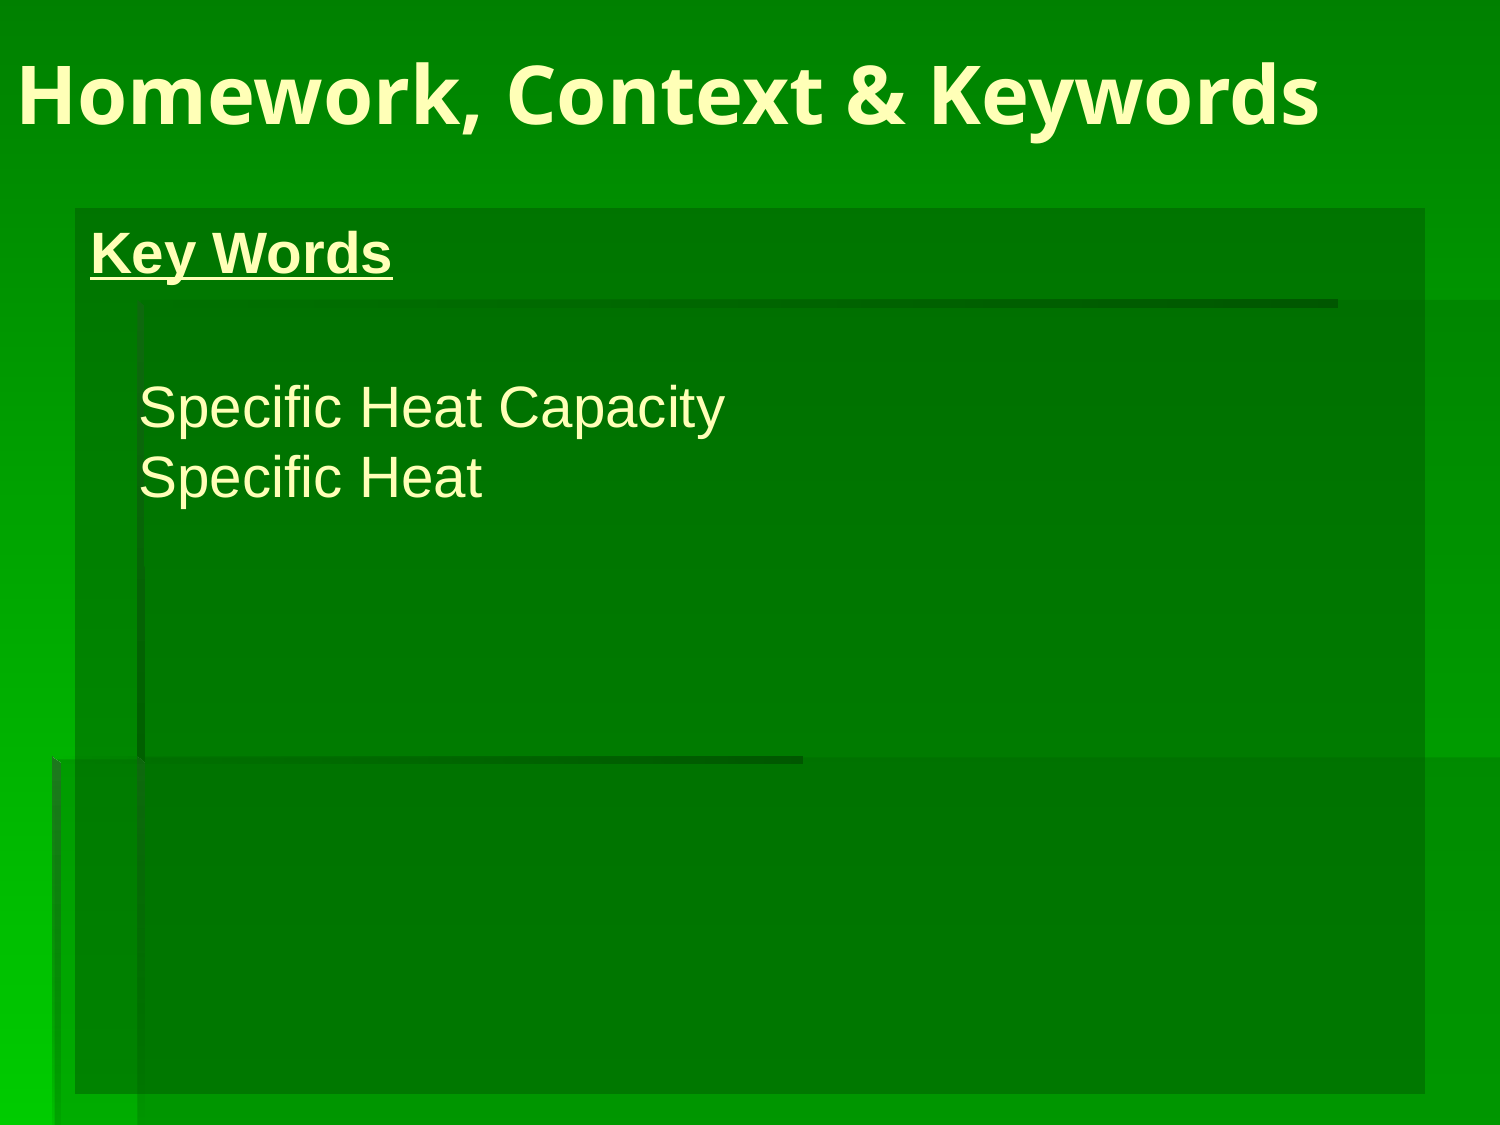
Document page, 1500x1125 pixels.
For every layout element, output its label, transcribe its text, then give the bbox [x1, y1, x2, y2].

title Homework, Context & Keywords [0, 0, 1500, 185]
list Key Words [74, 207, 1426, 1095]
text_box Specific Heat Capacity Specific Heat [123, 361, 1329, 657]
